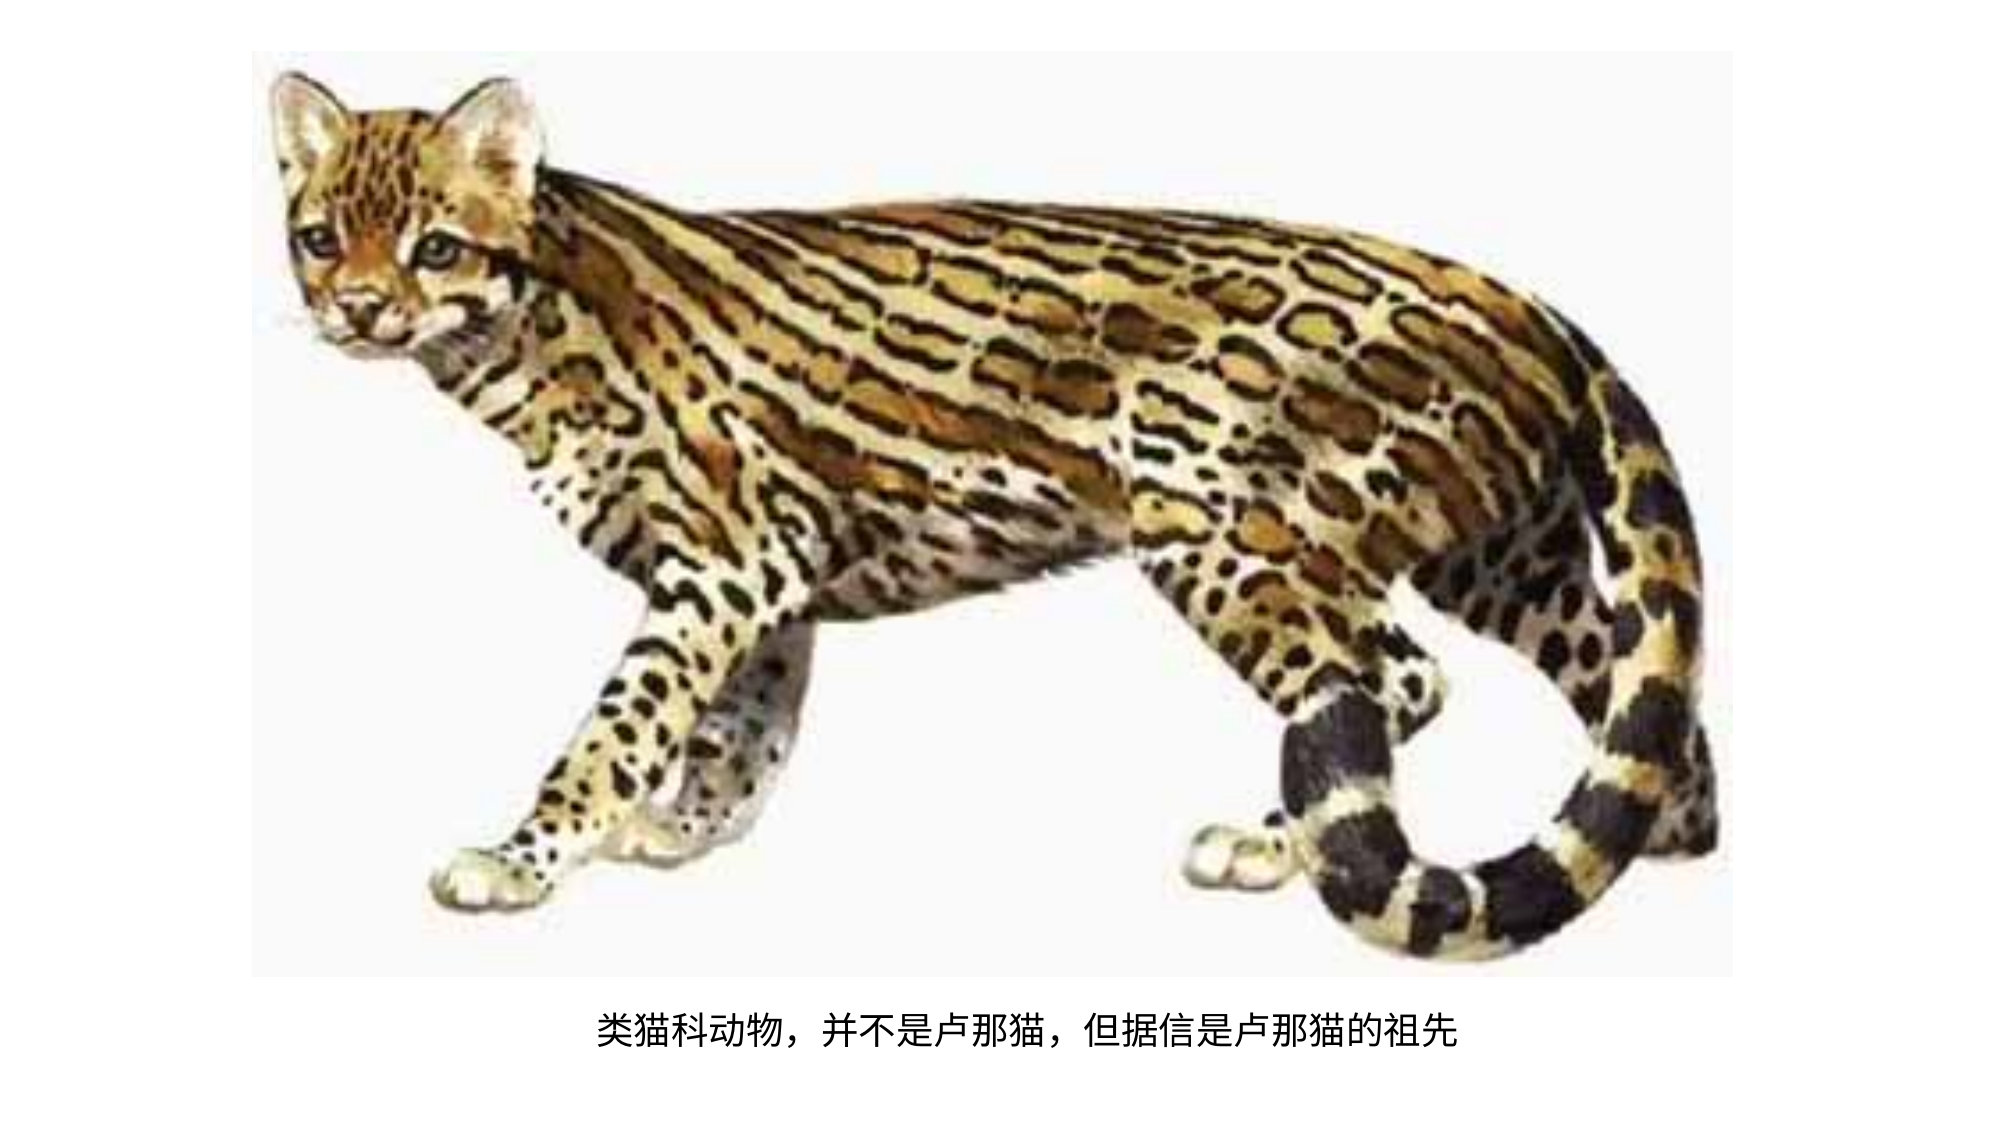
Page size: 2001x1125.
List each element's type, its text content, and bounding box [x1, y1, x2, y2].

text_box 类猫科动物，并不是卢那猫，但据信是卢那猫的祖先 [581, 1000, 1474, 1060]
picture [252, 51, 1733, 977]
